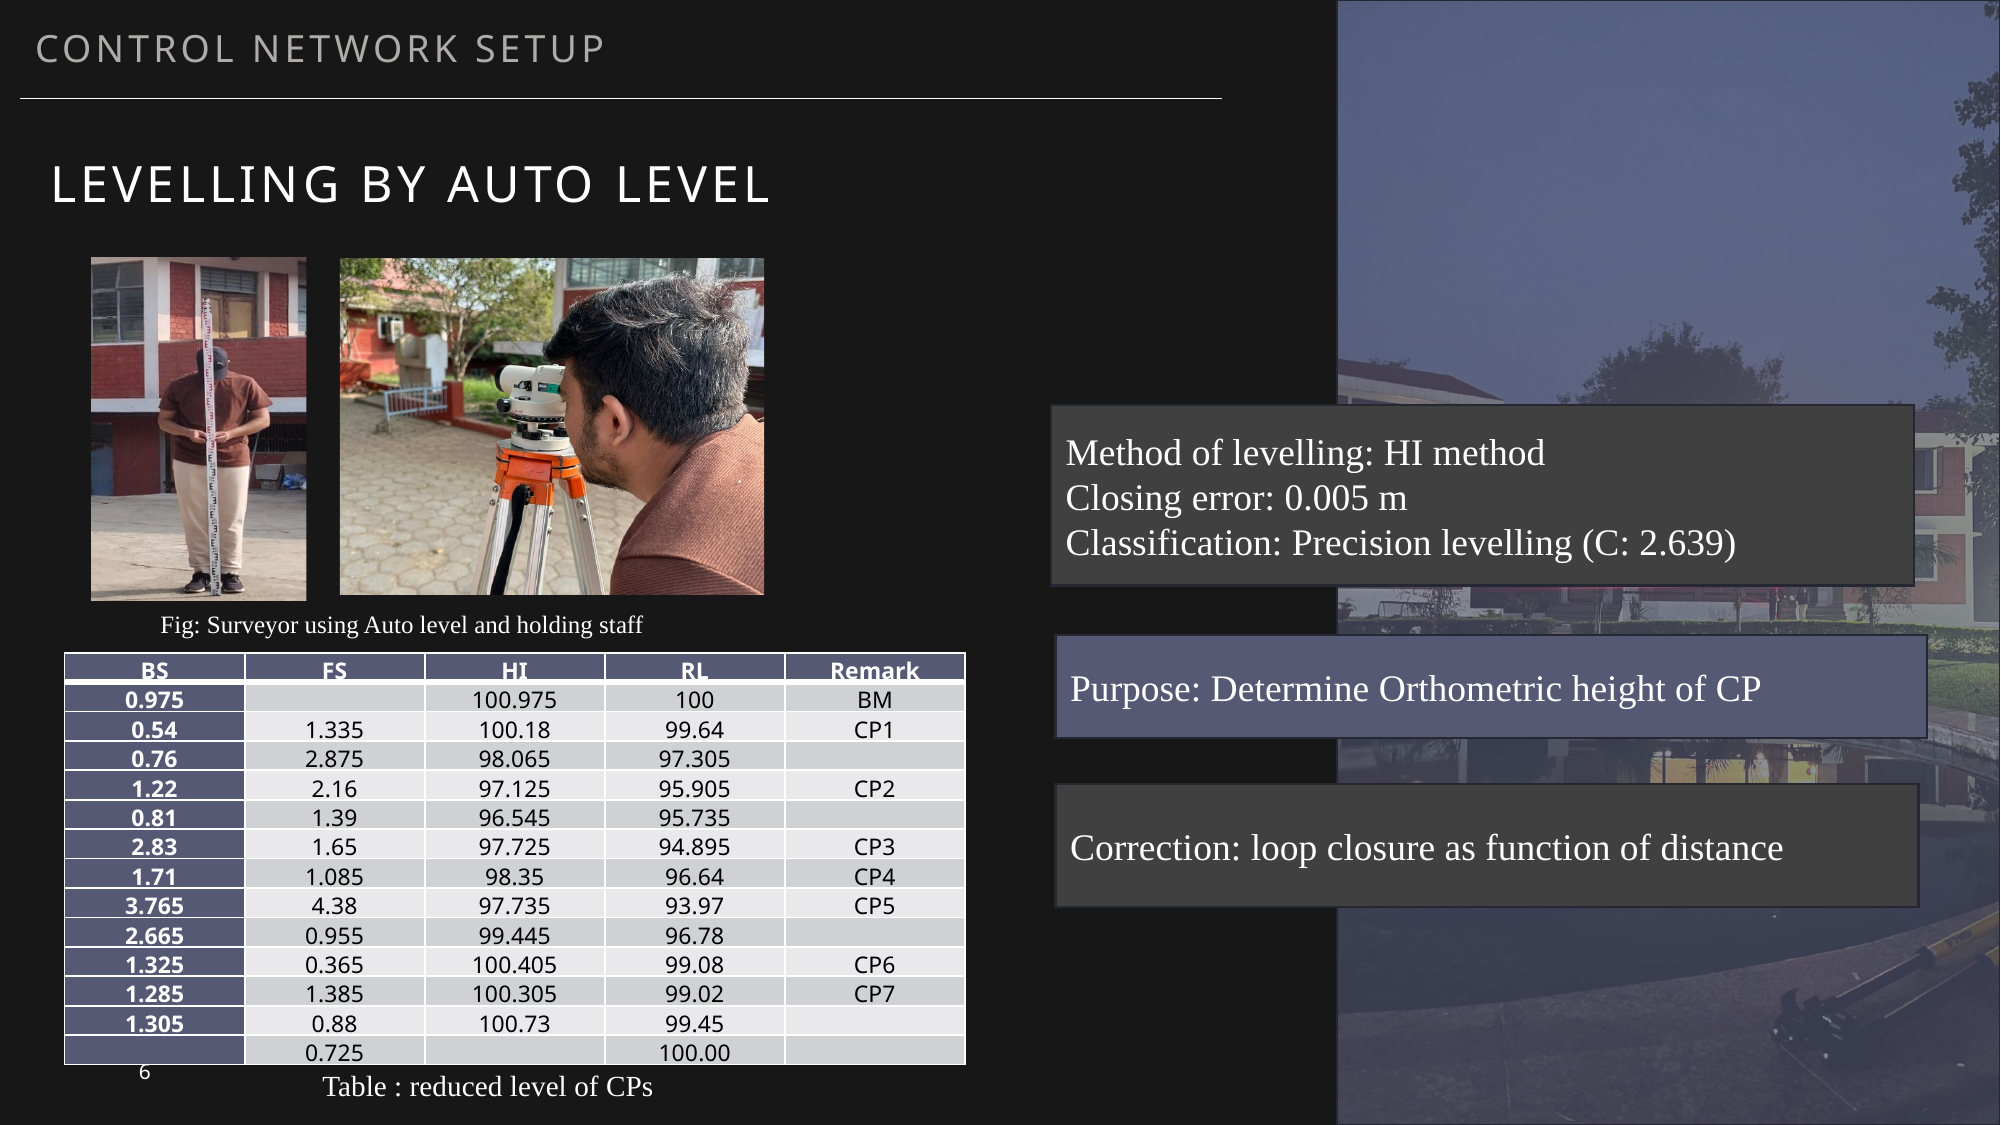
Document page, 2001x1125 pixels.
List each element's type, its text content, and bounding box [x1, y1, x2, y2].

table_cell 95.735 [606, 801, 784, 828]
table_cell [786, 742, 964, 769]
table_cell [786, 1036, 964, 1064]
text_box Table : reduced level of CPs [307, 1059, 669, 1110]
table_cell [65, 1036, 244, 1064]
table_cell 96.78 [606, 918, 784, 946]
table_cell 98.35 [426, 859, 604, 887]
text_box Correction: loop closure as function of distance [1054, 783, 1337, 908]
table_cell 1.285 [65, 977, 244, 1005]
table_cell 2.16 [246, 771, 424, 799]
table_header RL [606, 654, 784, 679]
table_cell 96.545 [426, 801, 604, 828]
table_cell 4.38 [246, 889, 424, 917]
table_cell 0.365 [246, 948, 424, 975]
table_cell 96.64 [606, 859, 784, 887]
table_cell 99.08 [606, 948, 784, 975]
table_cell 2.83 [65, 830, 244, 858]
table_cell [426, 1036, 604, 1059]
table_cell CP4 [786, 859, 964, 887]
table_cell 100.73 [426, 1007, 604, 1034]
table_cell 100.975 [426, 685, 604, 711]
table_cell 99.02 [606, 977, 784, 1005]
text_box Levelling by auto level [35, 144, 1037, 220]
table_cell 1.39 [246, 801, 424, 828]
table_header Remark [786, 654, 964, 679]
table_cell 99.45 [606, 1007, 784, 1034]
text_box Fig: Surveyor using Auto level and holding staff [145, 601, 1147, 646]
table_cell 2.875 [246, 742, 424, 769]
table_cell 1.305 [65, 1007, 244, 1034]
table_cell 1.65 [246, 830, 424, 858]
table_cell 0.725 [246, 1036, 424, 1064]
table_cell CP6 [786, 948, 964, 975]
table_cell 1.22 [65, 771, 244, 799]
table_cell 93.97 [606, 889, 784, 917]
table_cell 97.305 [606, 742, 784, 769]
table_cell 1.71 [65, 859, 244, 887]
table_cell CP3 [786, 830, 964, 858]
text_box Purpose: Determine Orthometric height of CP [1054, 634, 1337, 739]
table_cell [786, 918, 964, 946]
table_header FS [246, 654, 424, 679]
table_cell 0.76 [65, 742, 244, 769]
table_cell 100.405 [426, 948, 604, 975]
table_cell 95.905 [606, 771, 784, 799]
table_cell 100.305 [426, 977, 604, 1005]
table_cell 1.085 [246, 859, 424, 887]
table_header BS [65, 654, 244, 679]
picture [1337, 0, 2000, 1125]
picture [90, 257, 307, 601]
table_cell 99.445 [426, 918, 604, 946]
table_cell 0.88 [246, 1007, 424, 1034]
table_cell 0.81 [65, 801, 244, 828]
table_cell 94.895 [606, 830, 784, 858]
table_cell CP5 [786, 889, 964, 917]
table_cell 99.64 [606, 712, 784, 740]
table_cell 1.325 [65, 948, 244, 975]
table_cell 3.765 [65, 889, 244, 917]
table_cell 2.665 [65, 918, 244, 946]
picture [339, 258, 765, 595]
table_cell 100.00 [606, 1036, 784, 1064]
table_cell CP1 [786, 712, 964, 740]
table_cell CP2 [786, 771, 964, 799]
table_cell 1.335 [246, 712, 424, 740]
table_cell [786, 801, 964, 828]
title Control network setup [20, 22, 1189, 98]
table_header HI [426, 654, 604, 679]
table_cell 97.725 [426, 830, 604, 858]
text_box Method of levelling: HI method Closing error: 0.005 m Classification: Precision levelling (C: 2.639) [1050, 404, 1337, 587]
table_cell 97.735 [426, 889, 604, 917]
table_cell CP7 [786, 977, 964, 1005]
title Control network setup [20, 99, 1189, 104]
table_cell 0.955 [246, 918, 424, 946]
table_cell 97.125 [426, 771, 604, 799]
slide_number 6 [123, 1065, 307, 1103]
table_cell 100 [606, 685, 784, 711]
table_cell 0.975 [65, 685, 244, 711]
table_cell [246, 685, 424, 711]
table_cell 98.065 [426, 742, 604, 769]
table_cell [786, 1007, 964, 1034]
table_cell 0.54 [65, 712, 244, 740]
table_cell 1.385 [246, 977, 424, 1005]
table_cell BM [786, 685, 964, 711]
table_cell 100.18 [426, 712, 604, 740]
